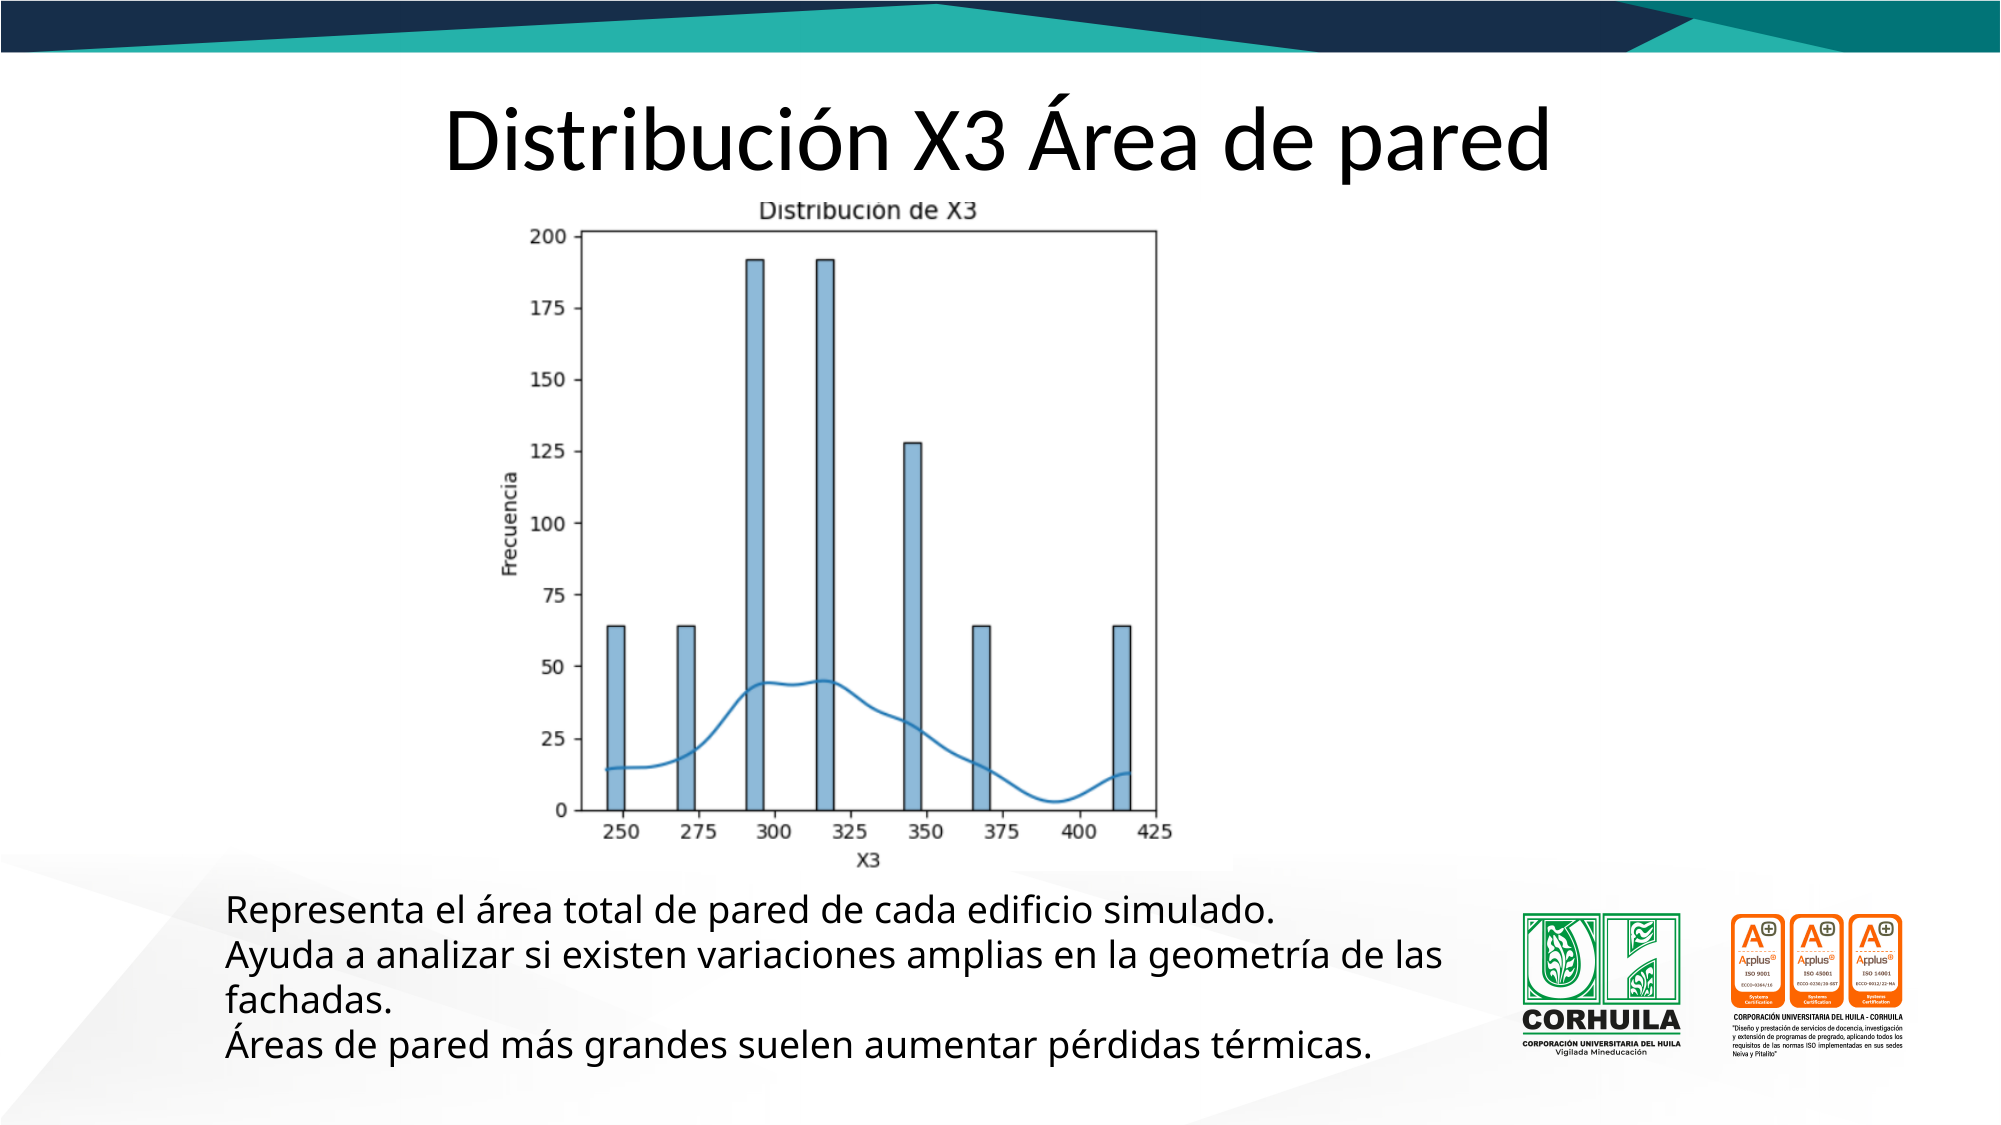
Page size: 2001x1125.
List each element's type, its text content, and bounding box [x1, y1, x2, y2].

picture [0, 0, 2000, 1125]
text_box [324, 44, 1676, 233]
text_box Representa el área total de pared de cada edificio simulado. Ayuda a analizar si existen variaciones amplias en la geometría de las fachadas. Áreas de pared más grandes suelen aumentar pérdidas térmicas. [224, 840, 1575, 1066]
